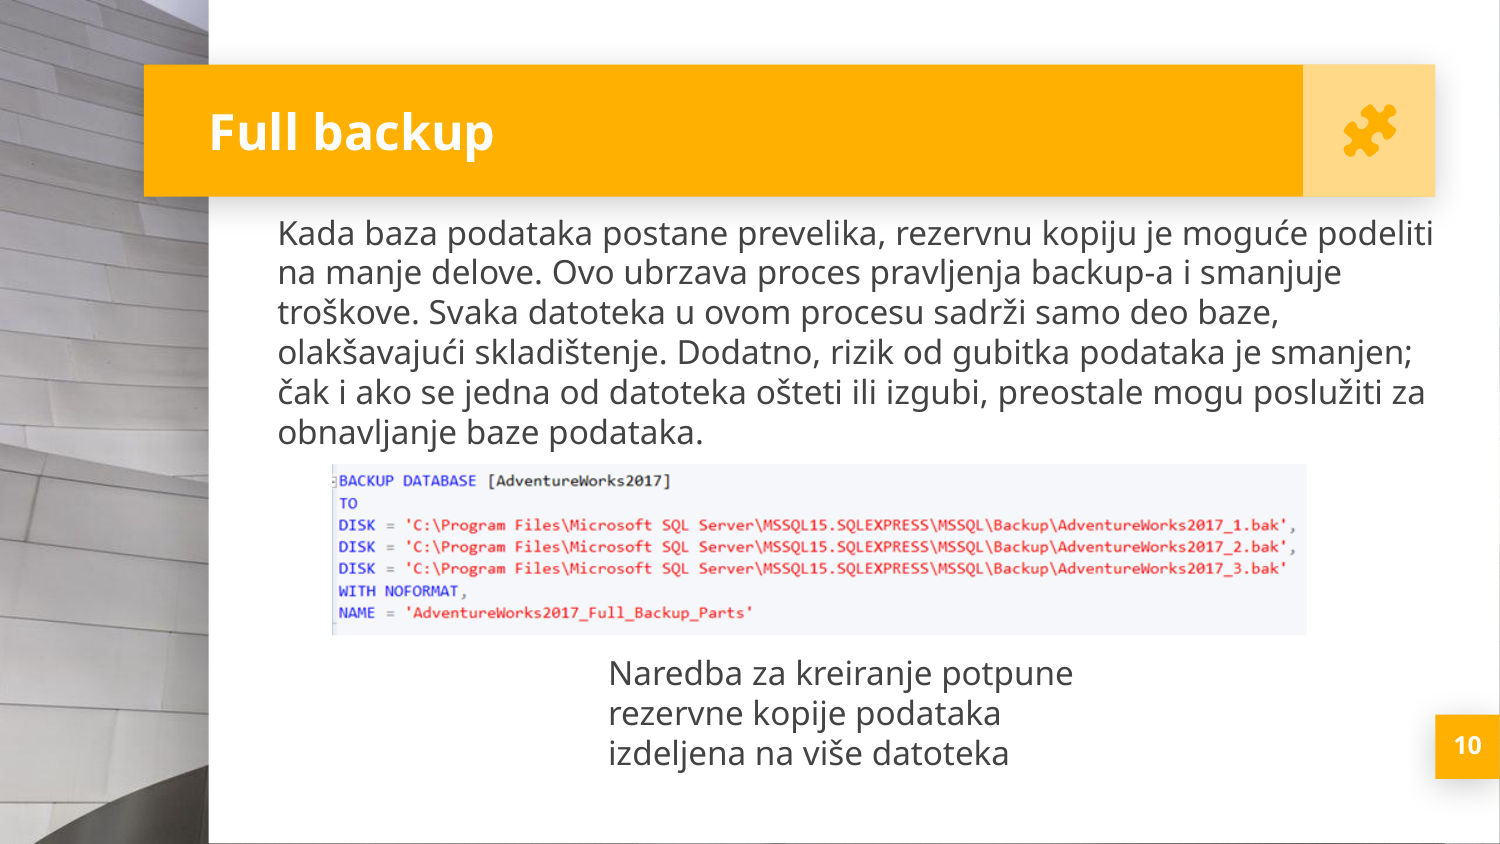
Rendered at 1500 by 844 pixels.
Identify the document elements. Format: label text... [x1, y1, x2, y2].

picture [332, 458, 1313, 638]
picture [0, 0, 208, 844]
text_box <number> [1435, 714, 1500, 779]
text_box Full backup [193, 64, 1300, 197]
text_box Naredba za kreiranje potpune rezervne kopije podataka izdeljena na više datoteka [593, 750, 1125, 844]
text_box [1343, 104, 1397, 157]
text_box Kada baza podataka postane prevelika, rezervnu kopiju je moguće podeliti na manje delove. Ovo ubrzava proces pravljenja backup-a i smanjuje troškove. Svaka datoteka u ovom procesu sadrži samo deo baze, olakšavajući skladištenje. Dodatno, rizik od gubitka podataka je smanjen; čak i ako se jedna od datoteka ošteti ili izgubi, preostale mogu poslužiti za obnavljanje baze podataka. [262, 196, 1463, 750]
